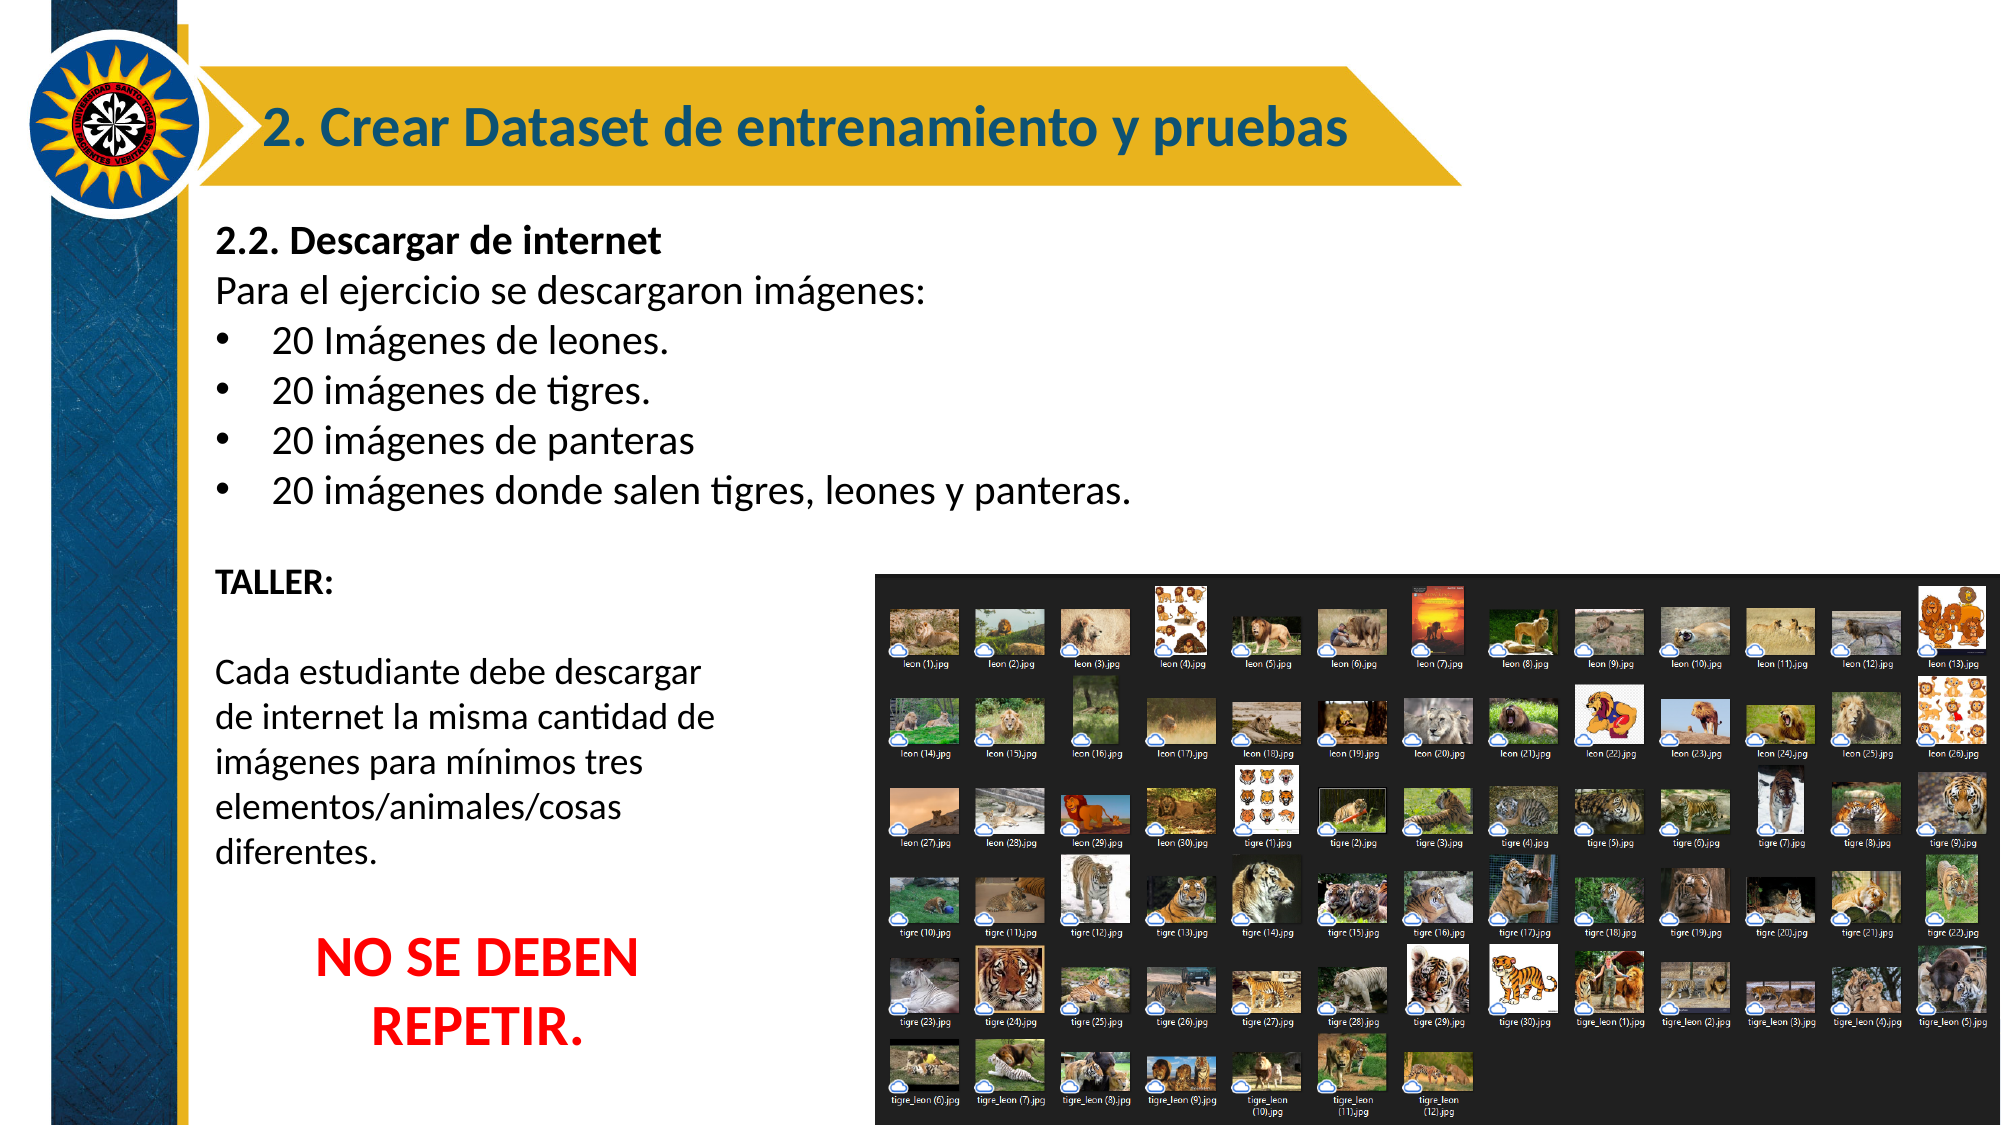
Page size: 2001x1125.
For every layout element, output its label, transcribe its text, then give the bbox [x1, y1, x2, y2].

text_box 2.2. Descargar de internet Para el ejercicio se descargaron imágenes: 20 Imágenes de leones. 20 imágenes de tigres. 20 imágenes de panteras 20 imágenes donde salen tigres, leones y panteras. [200, 205, 2000, 621]
picture [0, 0, 2001, 1125]
text_box TALLER: Cada estudiante debe descargar de internet la misma cantidad de imágenes para mínimos tres elementos/animales/cosas diferentes. NO SE DEBEN REPETIR. [200, 550, 756, 1065]
text_box 2. Crear Dataset de entrenamiento y pruebas [248, 80, 1450, 166]
